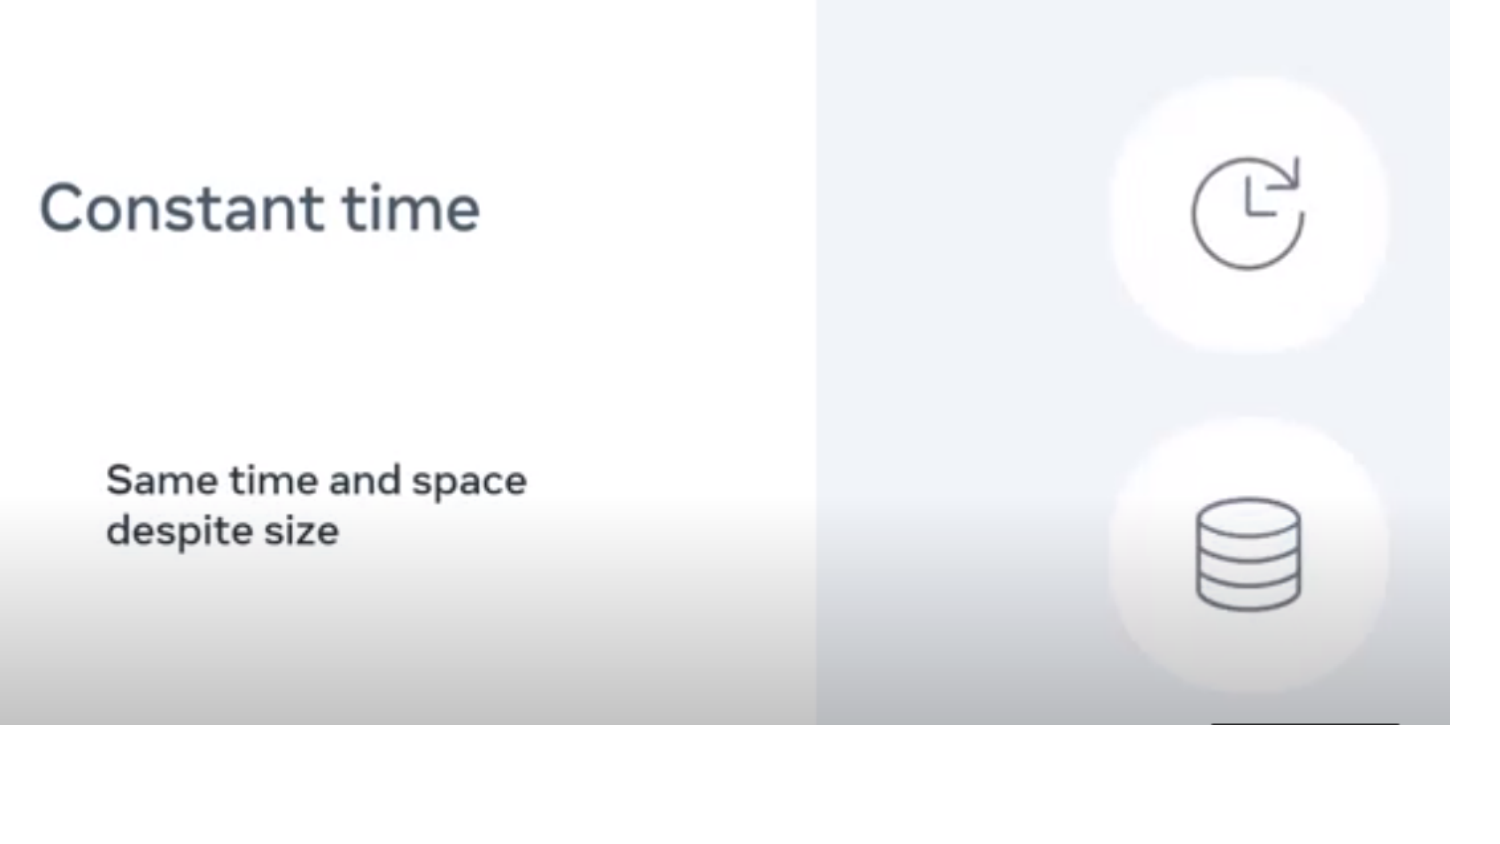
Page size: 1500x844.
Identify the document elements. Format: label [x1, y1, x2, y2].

picture [0, 0, 1451, 726]
